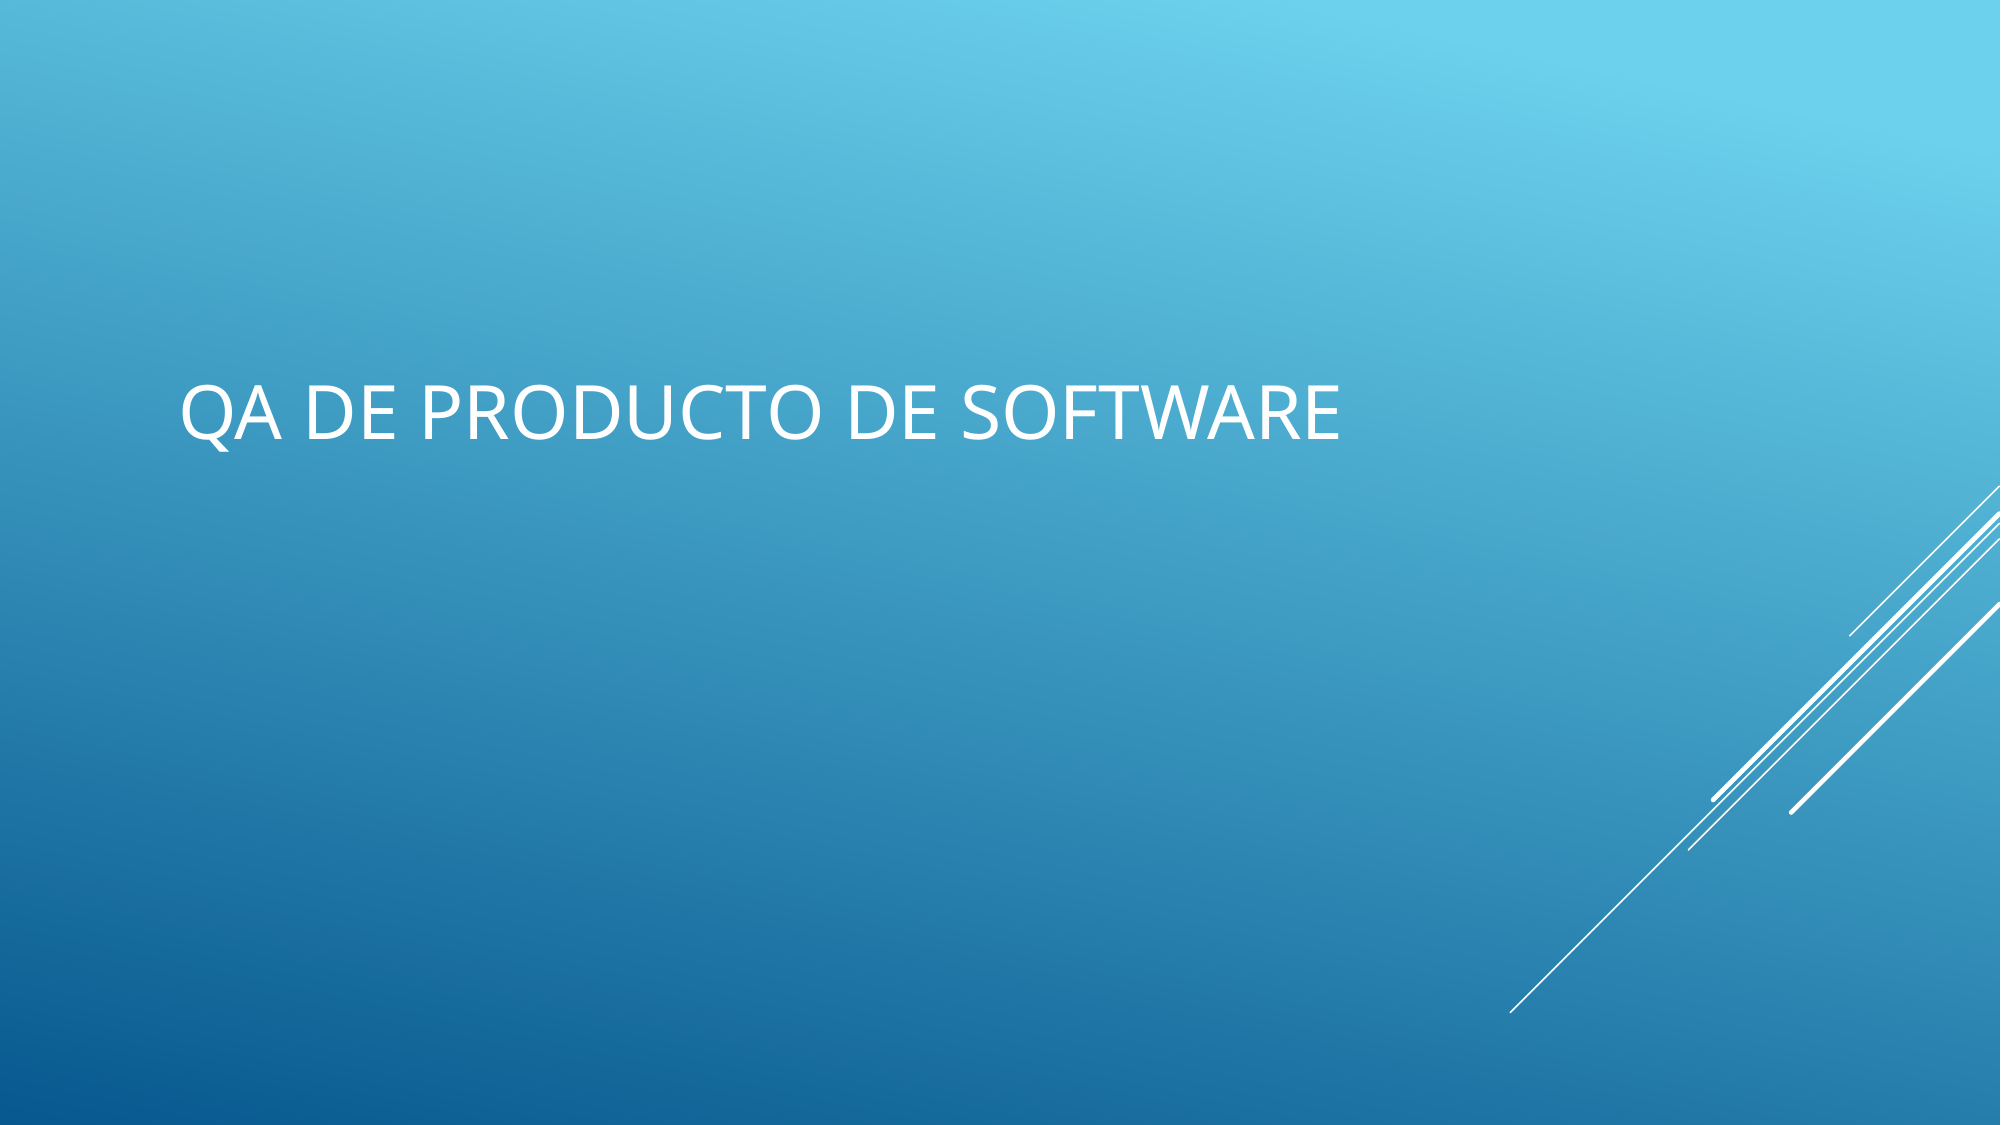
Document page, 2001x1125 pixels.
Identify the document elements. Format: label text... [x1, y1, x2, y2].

title QA DE PRODUCTO DE SOFTWARE [163, 286, 1564, 534]
